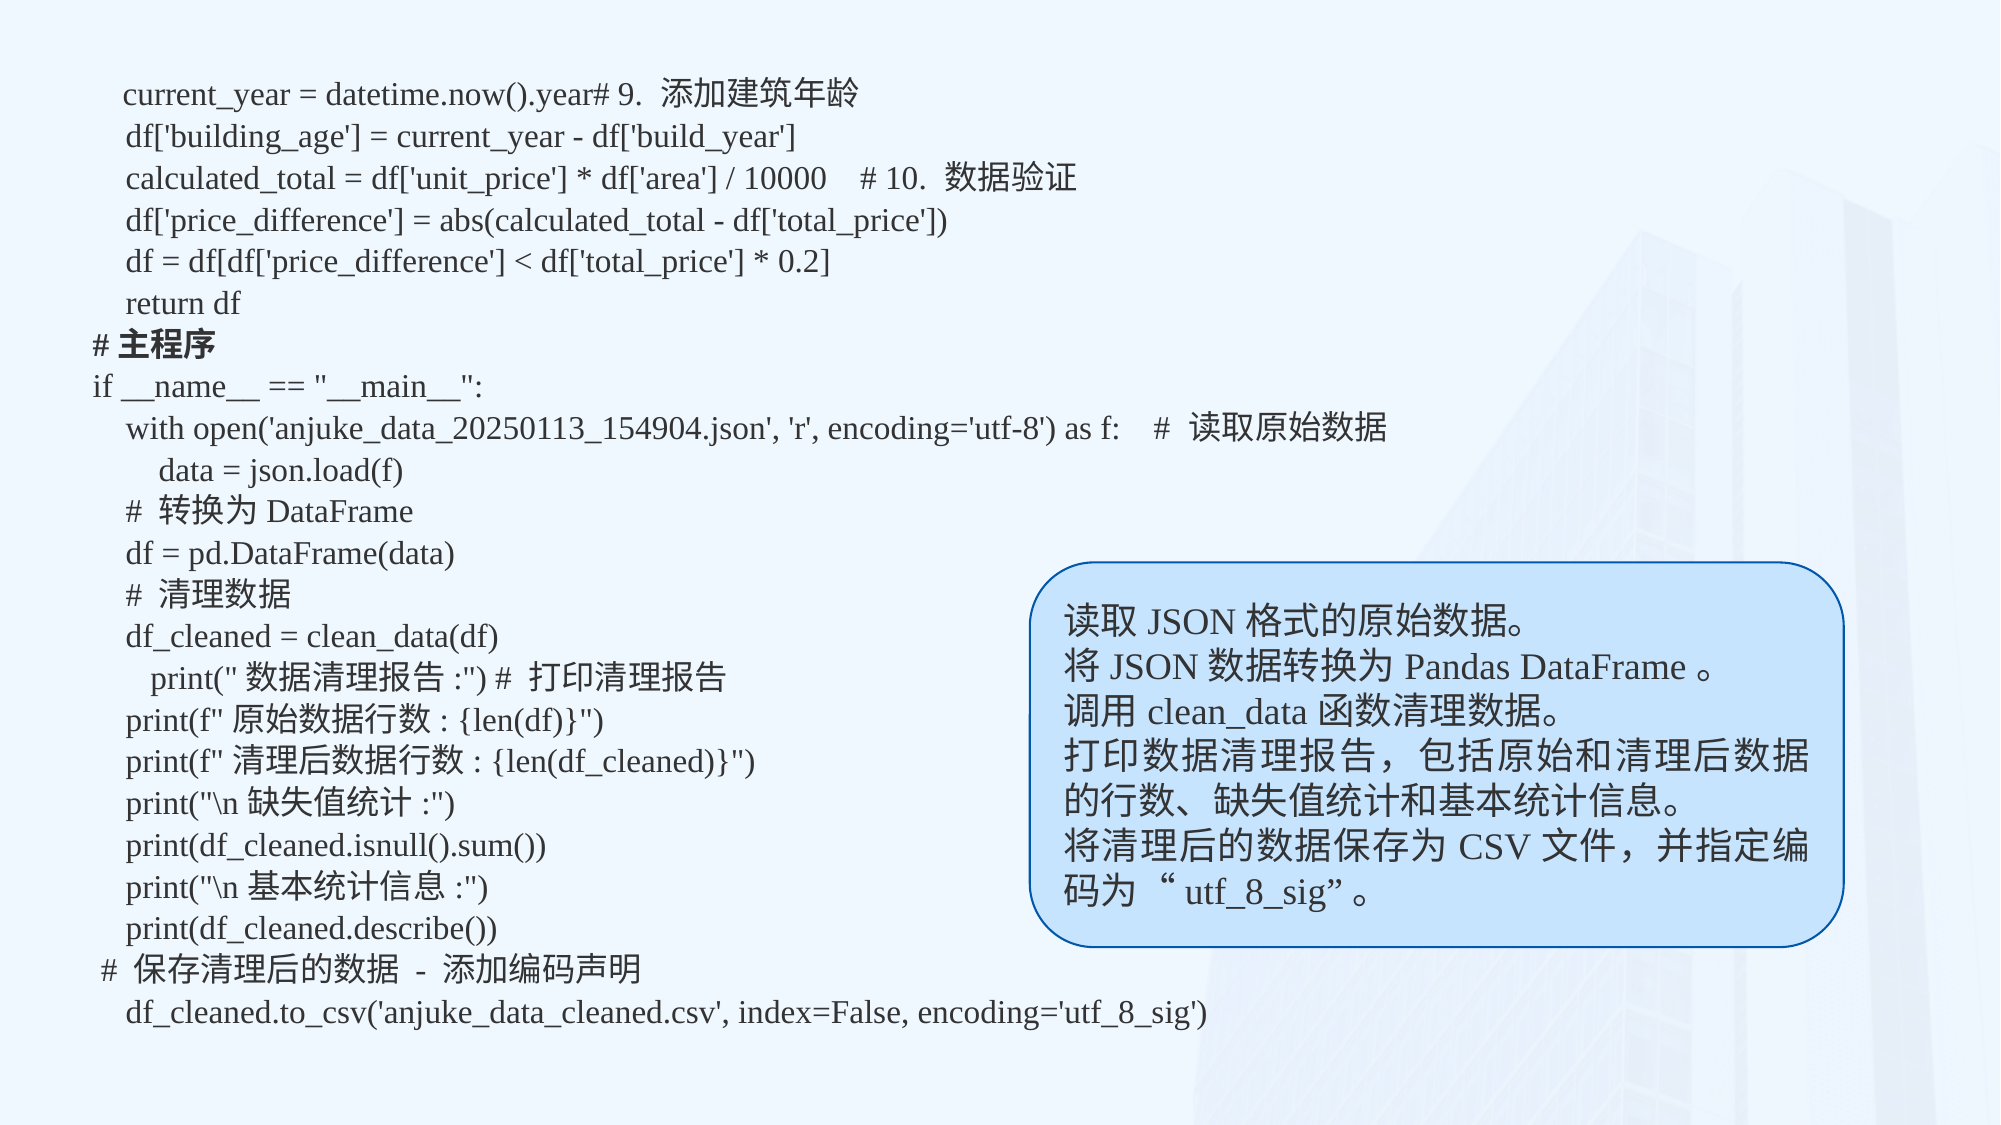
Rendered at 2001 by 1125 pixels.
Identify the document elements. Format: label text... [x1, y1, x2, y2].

text_box current_year = datetime.now().year# 9. 添加建筑年龄 df['building_age'] = current_year - df['build_year'] calculated_total = df['unit_price'] * df['area'] / 10000 # 10. 数据验证 df['price_difference'] = abs(calculated_total - df['total_price']) df = df[df['price_difference'] < df['total_price'] * 0.2] return df #主程序 if __name__ == "__main__": with open('anjuke_data_20250113_154904.json', 'r', encoding='utf-8') as f: # 读取原始数据 data = json.load(f) # 转换为DataFrame df = pd.DataFrame(data) # 清理数据 df_cleaned = clean_data(df) print("数据清理报告:") # 打印清理报告 print(f"原始数据行数: {len(df)}") print(f"清理后数据行数: {len(df_cleaned)}") print("\n缺失值统计:") print(df_cleaned.isnull().sum()) print("\n基本统计信息:") print(df_cleaned.describe()) # 保存清理后的数据 - 添加编码声明 df_cleaned.to_csv('anjuke_data_cleaned.csv', index=False, encoding='utf_8_sig') [77, 63, 1700, 1100]
text_box 读取JSON格式的原始数据。 将JSON数据转换为Pandas DataFrame。 调用clean_data函数清理数据。 打印数据清理报告，包括原始和清理后数据的行数、缺失值统计和基本统计信息。 将清理后的数据保存为CSV文件，并指定编码为“utf_8_sig”。 [1028, 561, 1845, 949]
